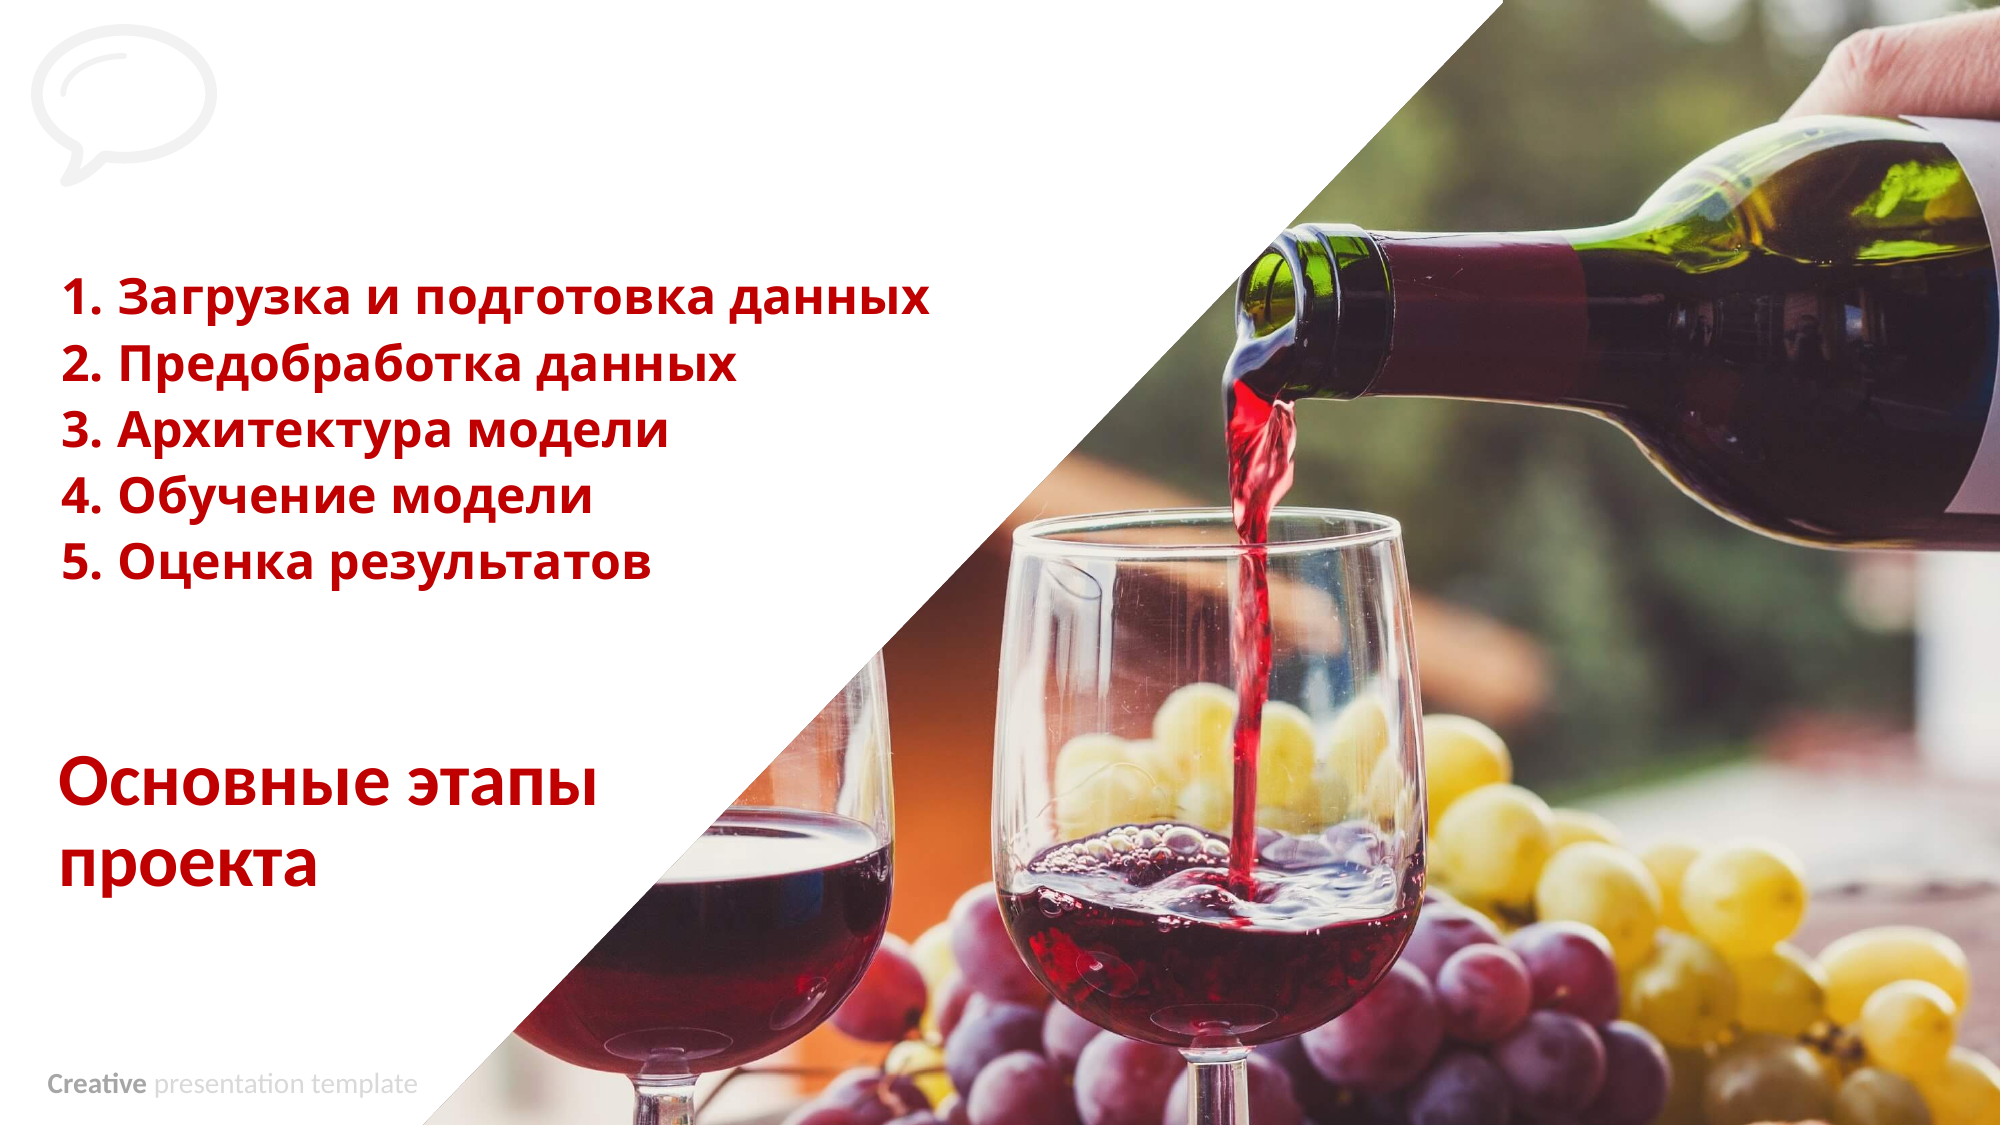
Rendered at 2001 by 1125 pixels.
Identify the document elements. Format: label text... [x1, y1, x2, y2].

text_box Загрузка и подготовка данных Предобработка данных Архитектура модели Обучение модели Оценка результатов [46, 257, 422, 598]
picture [422, 0, 2000, 1125]
text_box Основные этапы проекта [43, 733, 422, 888]
